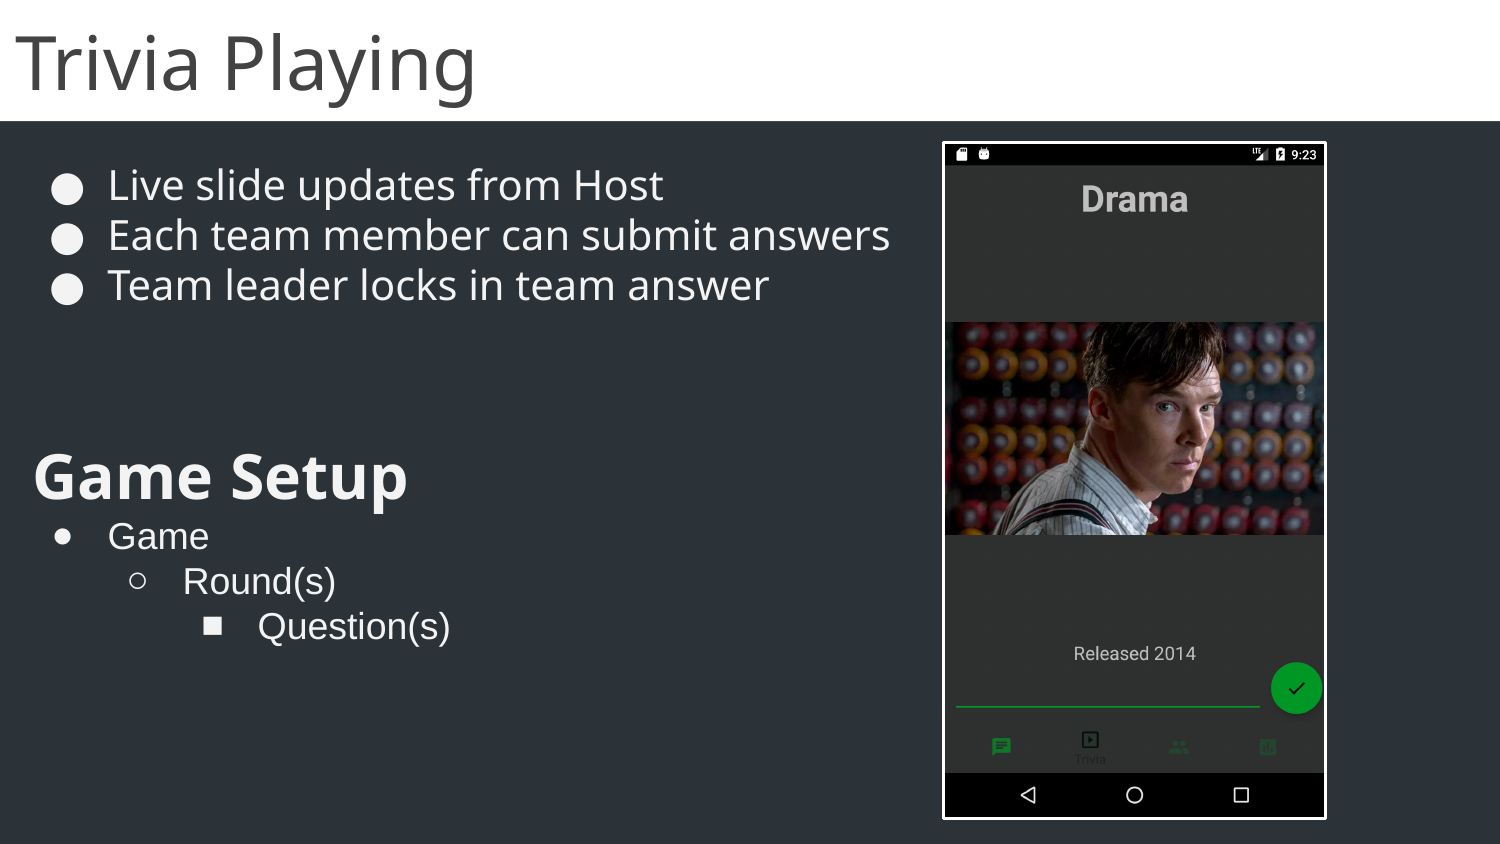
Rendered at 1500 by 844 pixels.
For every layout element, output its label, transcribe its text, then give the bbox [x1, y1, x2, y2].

title Trivia Playing [0, 0, 1500, 122]
picture [944, 143, 1324, 817]
text_box Game Setup Game Round(s) Question(s) [17, 421, 939, 667]
text_box Live slide updates from Host Each team member can submit answers Team leader locks in team answer [17, 143, 943, 398]
